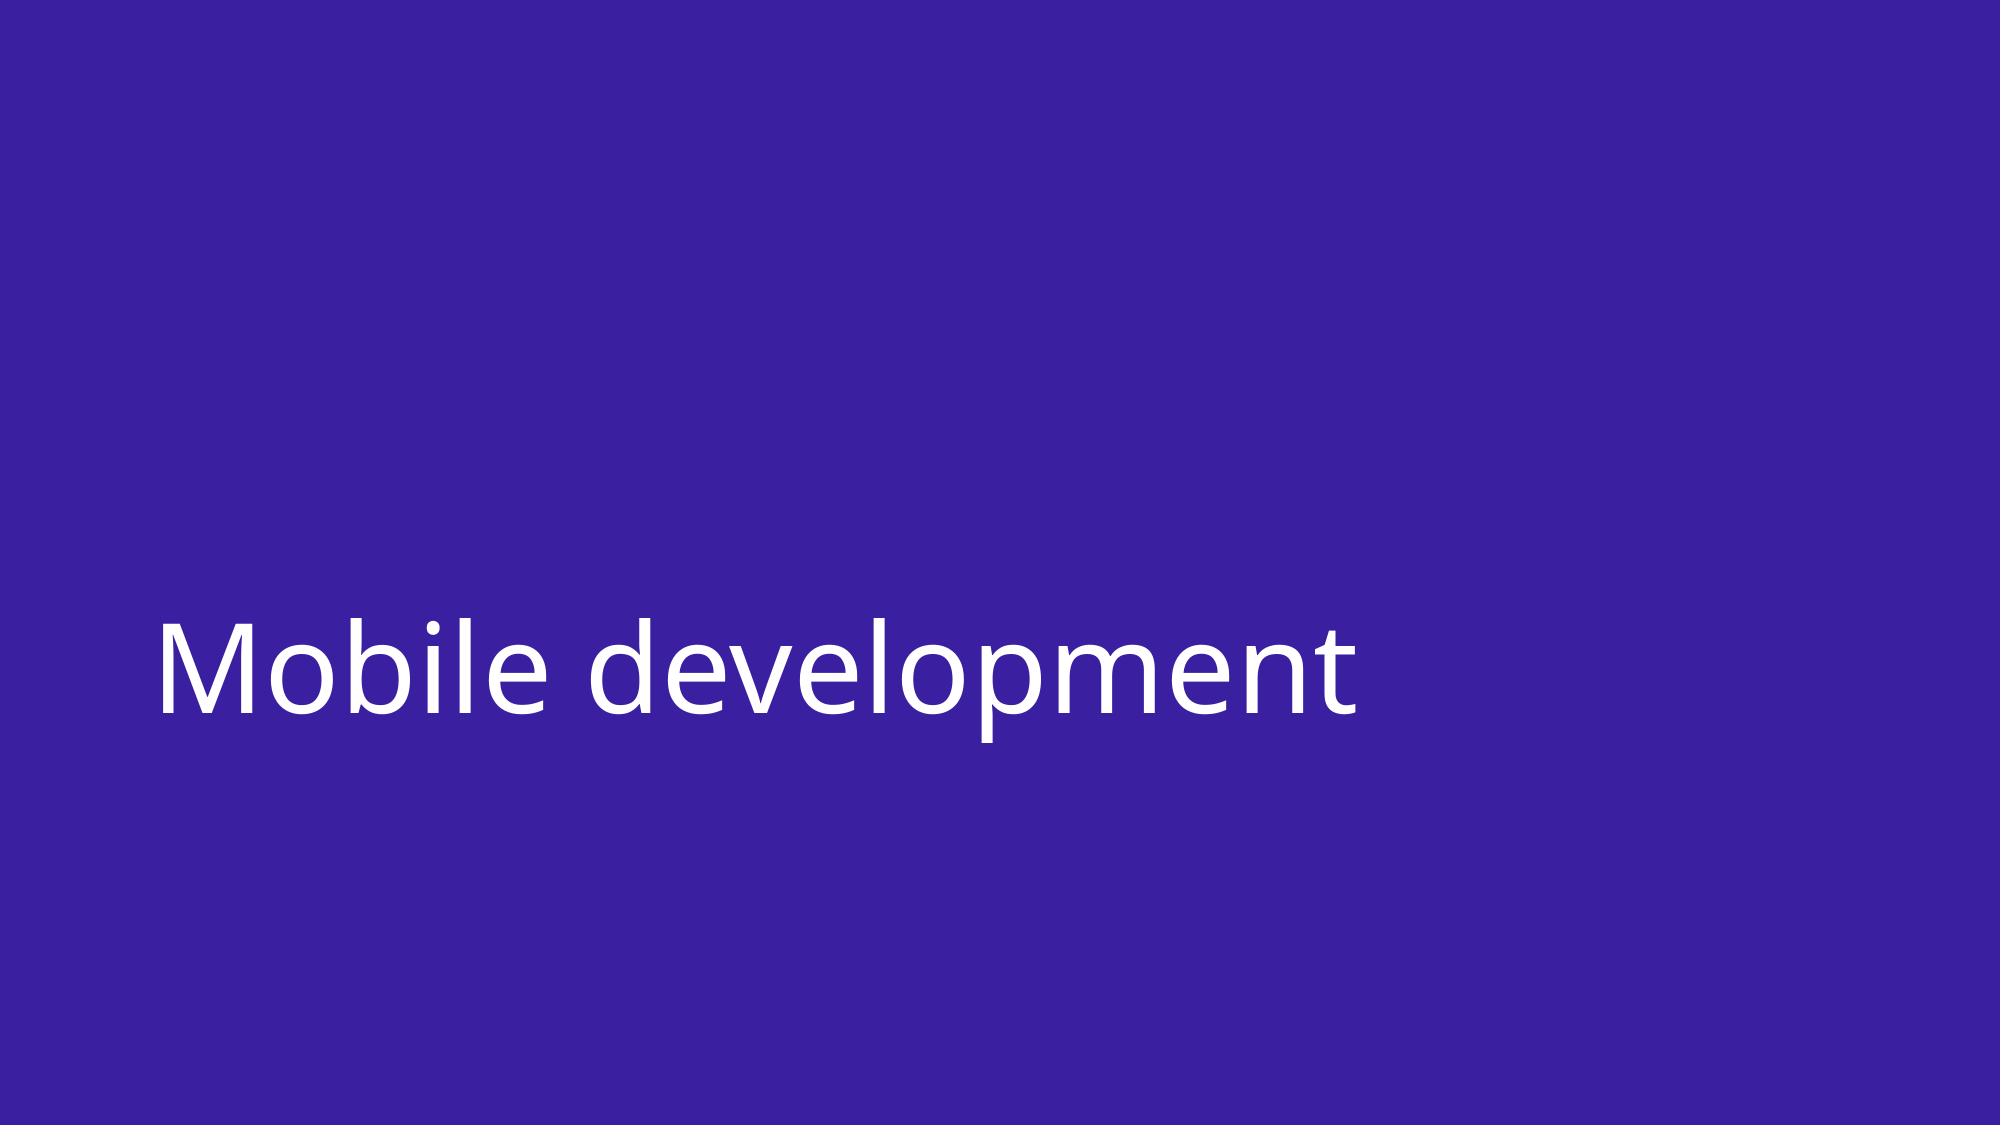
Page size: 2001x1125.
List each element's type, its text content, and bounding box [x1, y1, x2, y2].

title Mobile development [136, 280, 1862, 749]
